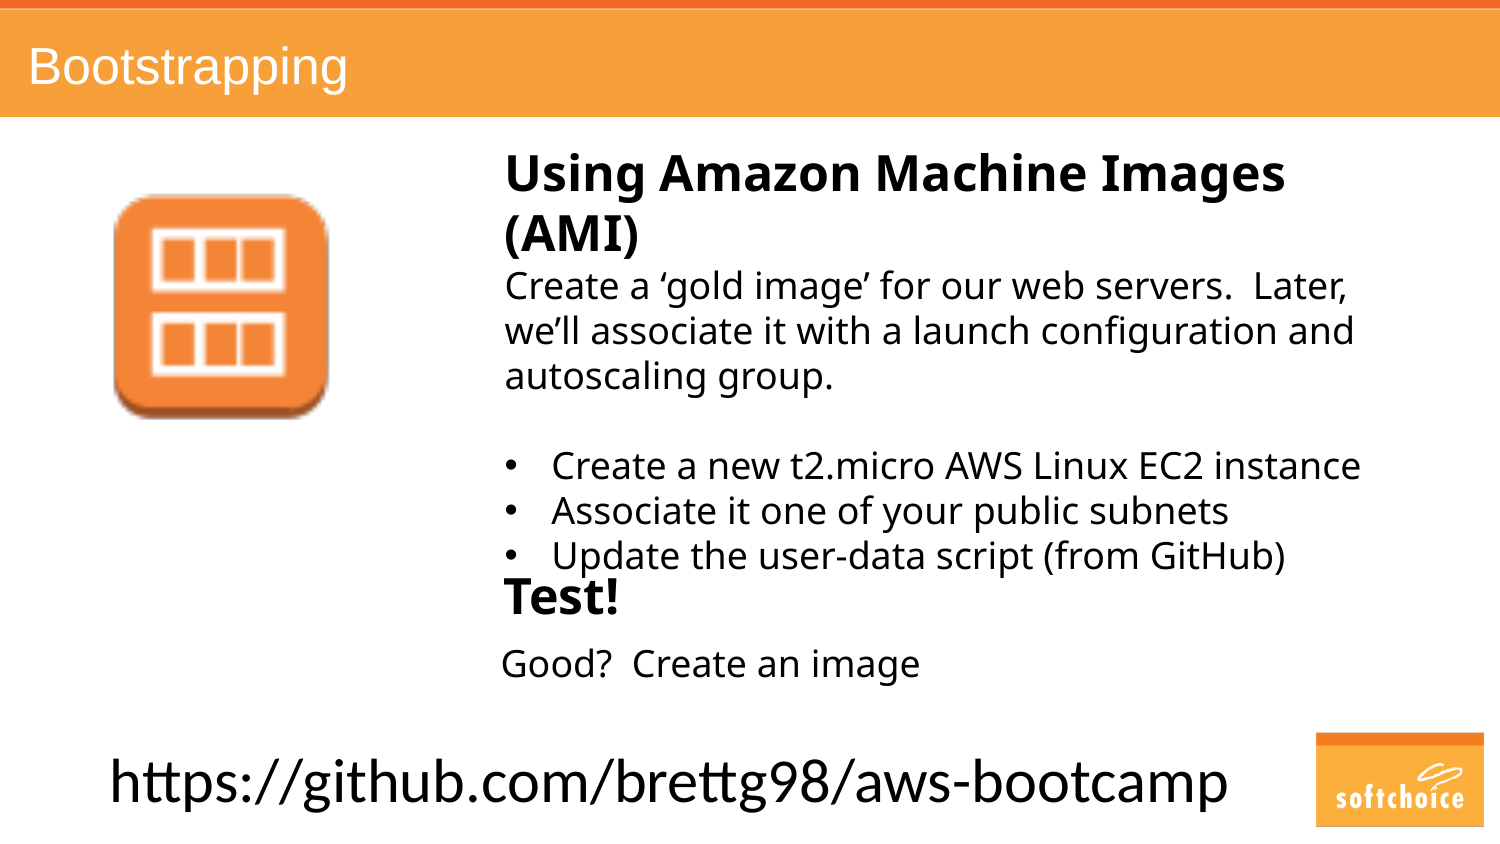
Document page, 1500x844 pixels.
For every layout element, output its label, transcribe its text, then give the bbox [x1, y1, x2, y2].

text_box Test! [496, 557, 628, 633]
picture [1316, 731, 1484, 827]
text_box Using Amazon Machine Images (AMI) Create a ‘gold image’ for our web servers. Later, we’ll associate it with a launch configuration and autoscaling group. Create a new t2.micro AWS Linux EC2 instance Associate it one of your public subnets Update the user-data script (from GitHub) [497, 134, 1431, 585]
picture [74, 162, 360, 458]
text_box Good? Create an image [493, 633, 929, 693]
title Bootstrapping [19, 20, 1485, 106]
text_box https://github.com/brettg98/aws-bootcamp [102, 733, 1238, 823]
